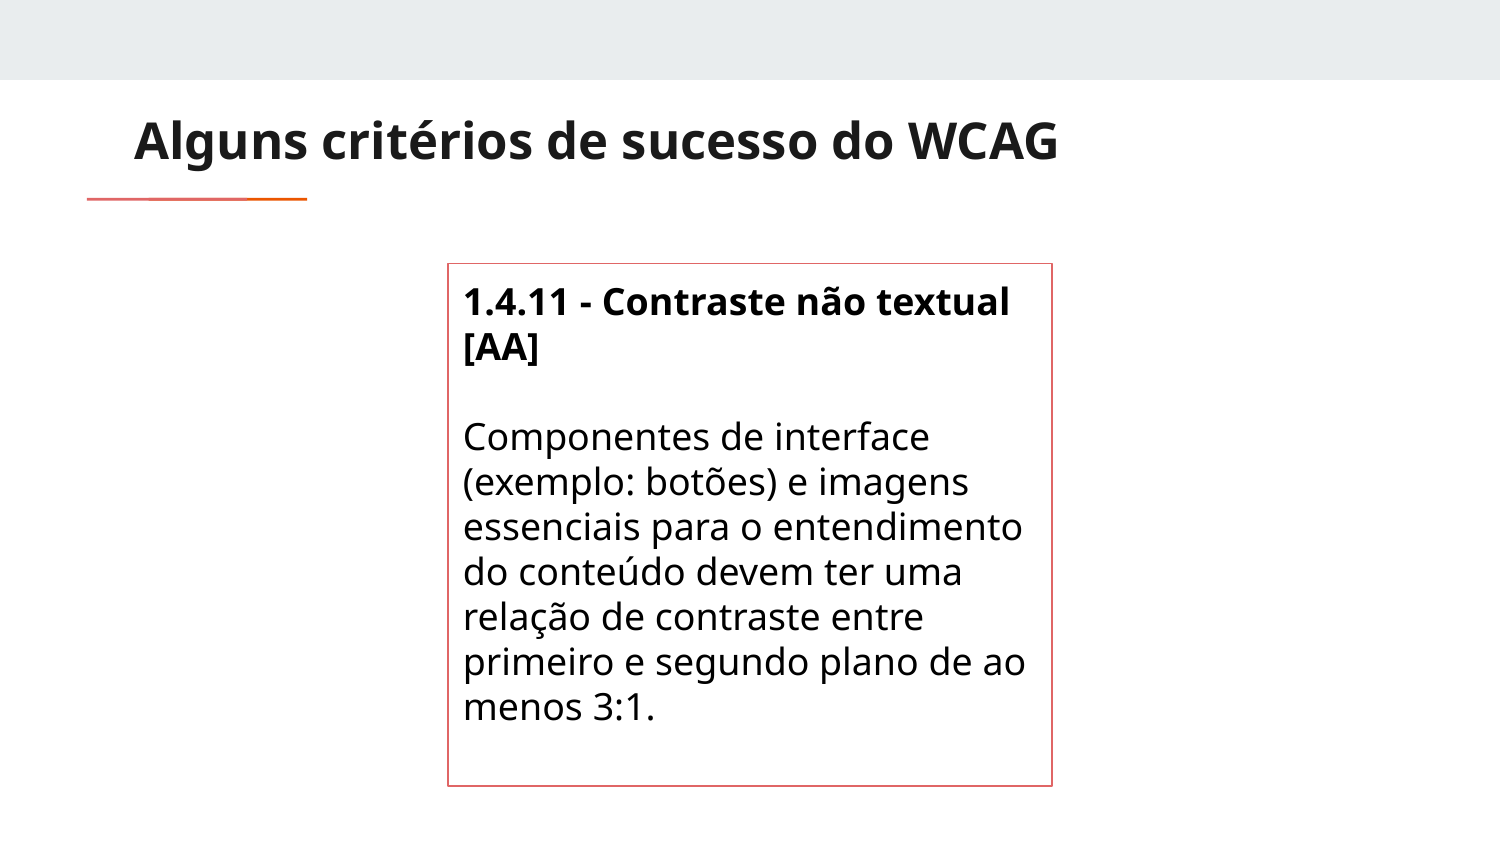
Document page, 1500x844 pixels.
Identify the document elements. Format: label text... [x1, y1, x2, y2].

text_box 1.4.11 - Contraste não textual [AA] Componentes de interface (exemplo: botões) e imagens essenciais para o entendimento do conteúdo devem ter uma relação de contraste entre primeiro e segundo plano de ao menos 3:1. [447, 263, 1053, 786]
title Alguns critérios de sucesso do WCAG [119, 93, 1381, 182]
